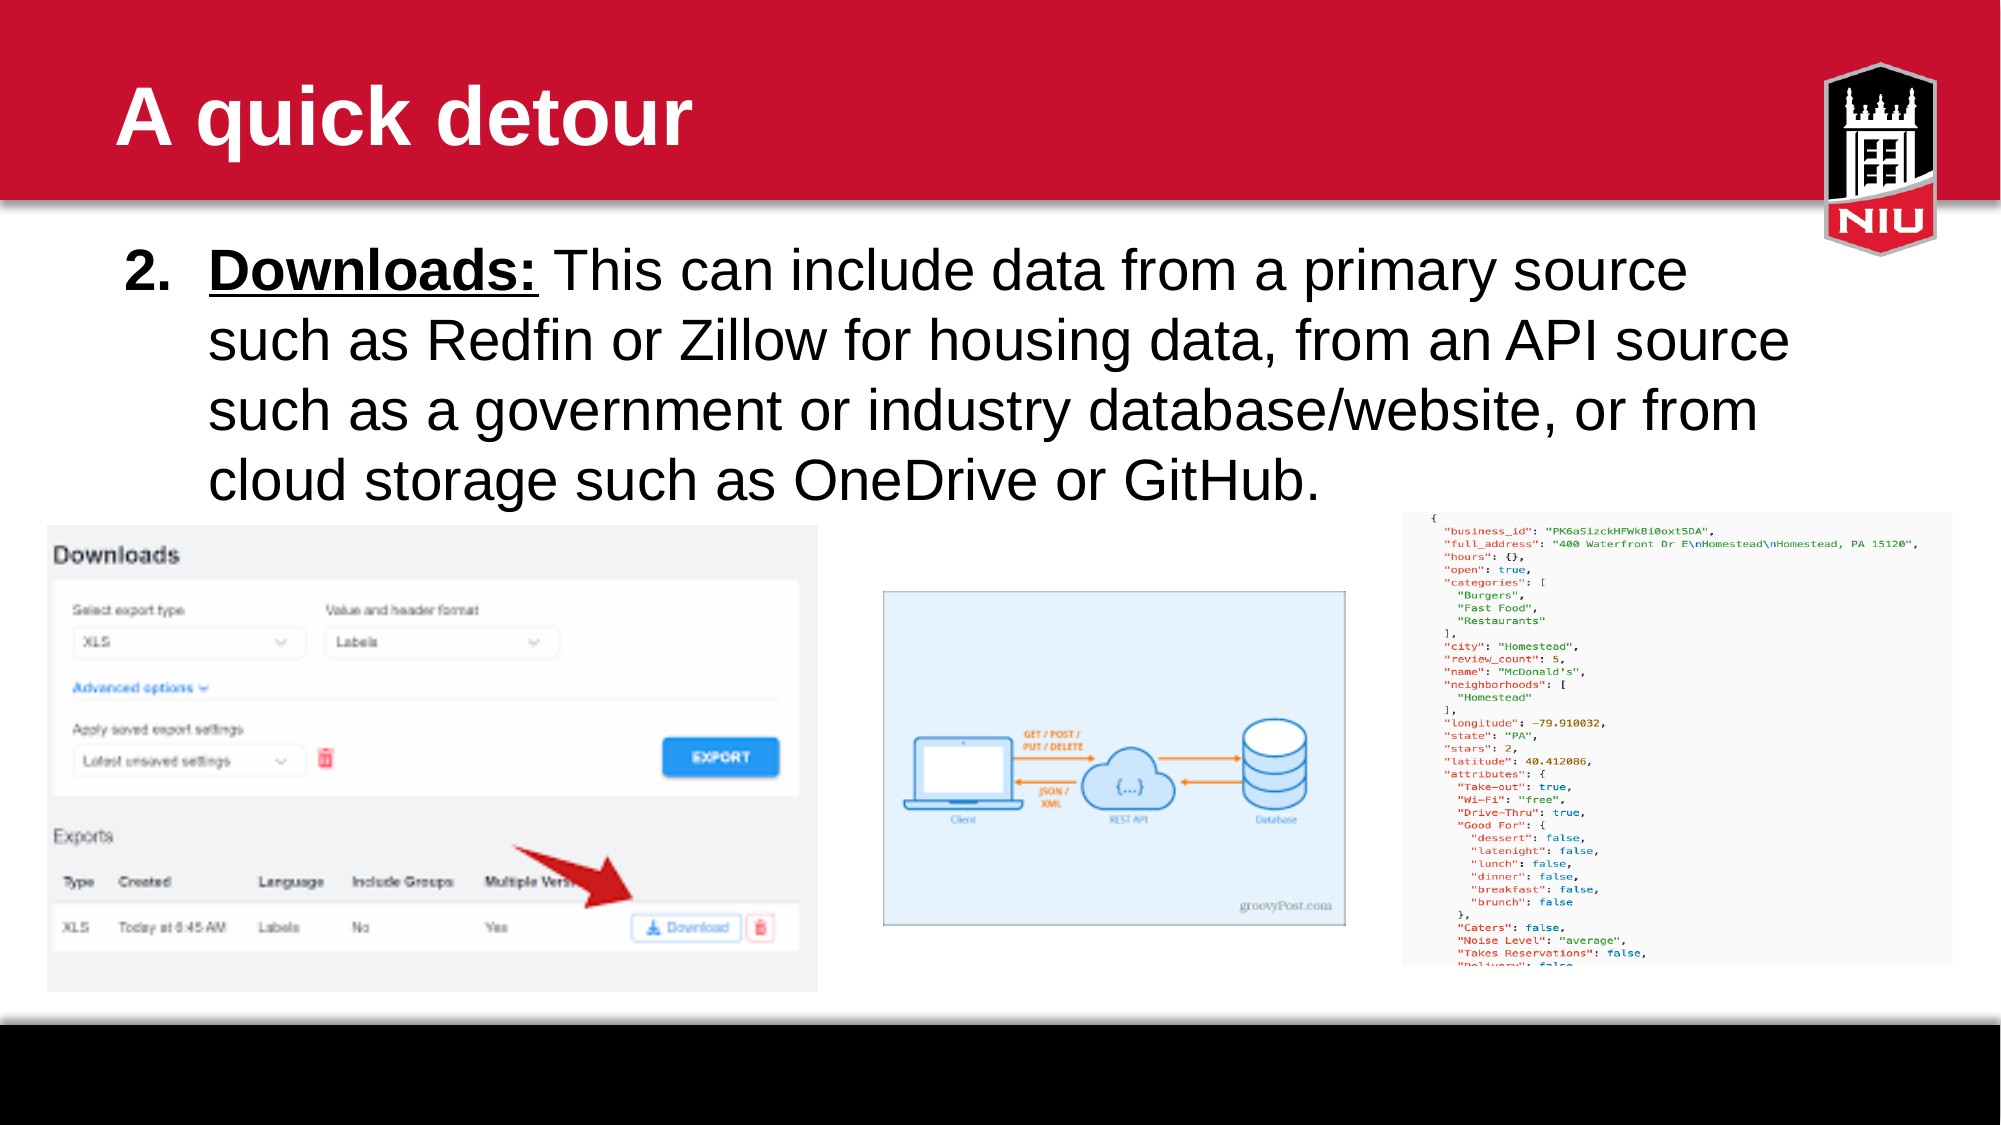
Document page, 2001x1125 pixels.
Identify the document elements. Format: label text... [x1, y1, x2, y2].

picture [47, 525, 818, 993]
list Downloads: This can include data from a primary source such as Redfin or Zillow for housing data, from an API source such as a government or industry database/website, or from cloud storage such as OneDrive or GitHub. [99, 224, 1817, 988]
picture [883, 591, 1347, 927]
picture [1824, 62, 1937, 257]
picture [1402, 512, 1953, 967]
title A quick detour [99, 24, 1750, 200]
